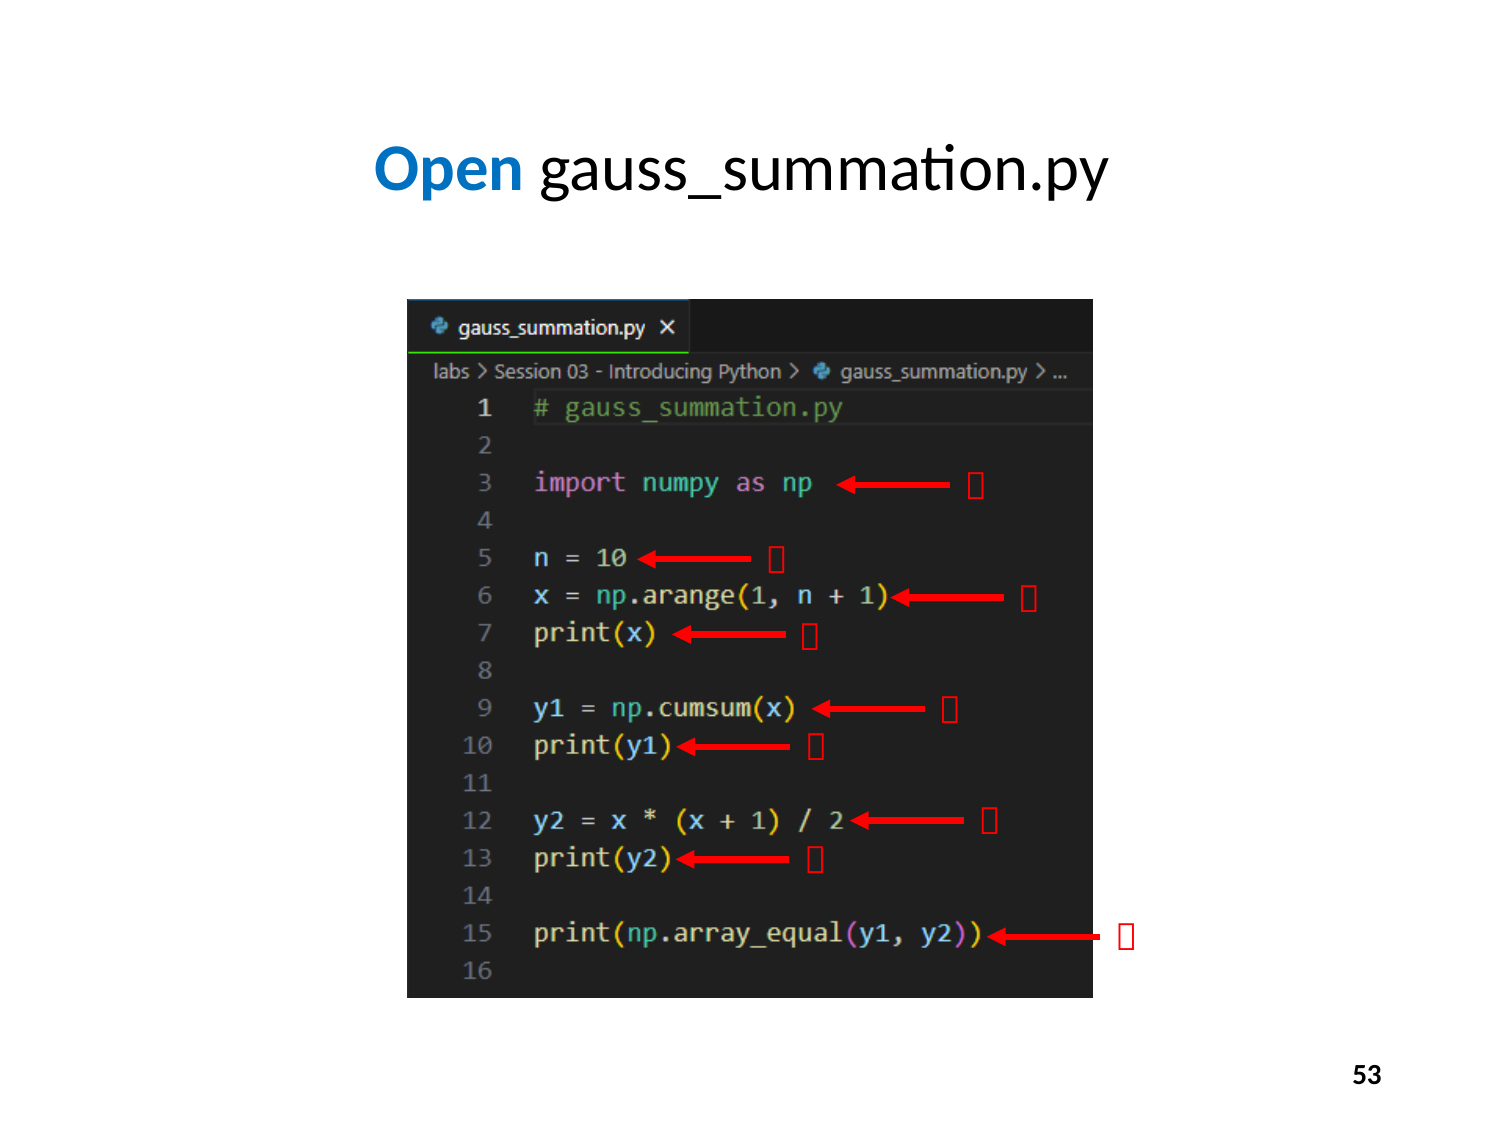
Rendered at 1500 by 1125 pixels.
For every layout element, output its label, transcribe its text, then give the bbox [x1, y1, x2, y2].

picture [407, 299, 1093, 998]
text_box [836, 454, 1013, 516]
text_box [849, 789, 1027, 851]
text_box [672, 605, 847, 667]
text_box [636, 528, 814, 590]
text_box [890, 567, 1066, 628]
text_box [811, 678, 987, 740]
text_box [676, 715, 853, 777]
title Open gauss_summation.py [103, 59, 1397, 278]
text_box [675, 828, 853, 889]
slide_number 53 [1059, 1042, 1397, 1103]
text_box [986, 905, 1164, 967]
